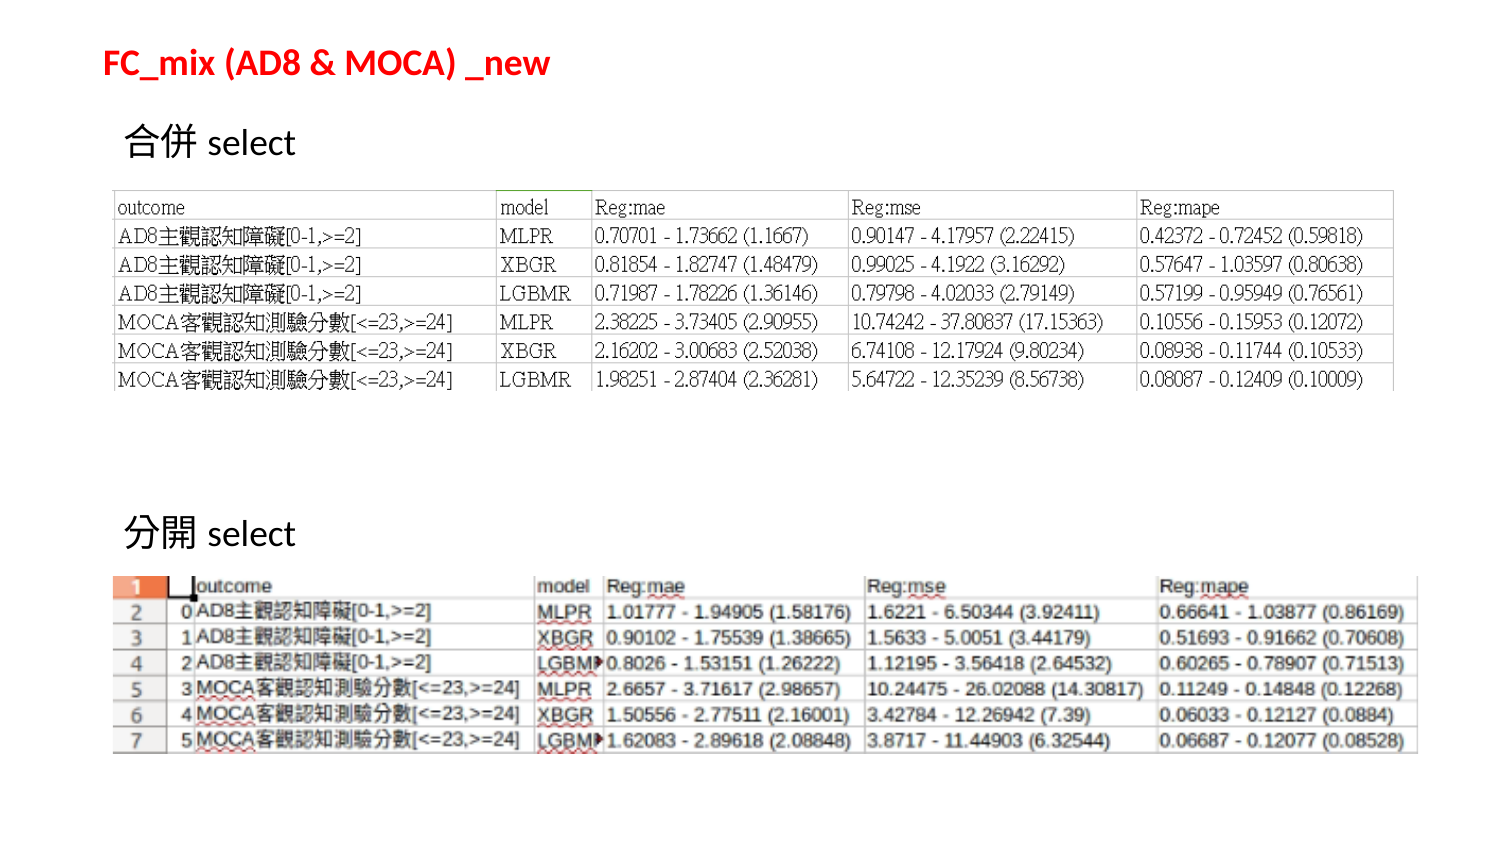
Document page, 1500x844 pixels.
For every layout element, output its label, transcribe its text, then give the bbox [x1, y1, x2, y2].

picture [112, 575, 1419, 754]
text_box 分開select [108, 502, 312, 562]
picture [112, 190, 1394, 391]
text_box FC_mix (AD8 & MOCA) _new [88, 31, 566, 91]
text_box 合併select [108, 110, 312, 171]
